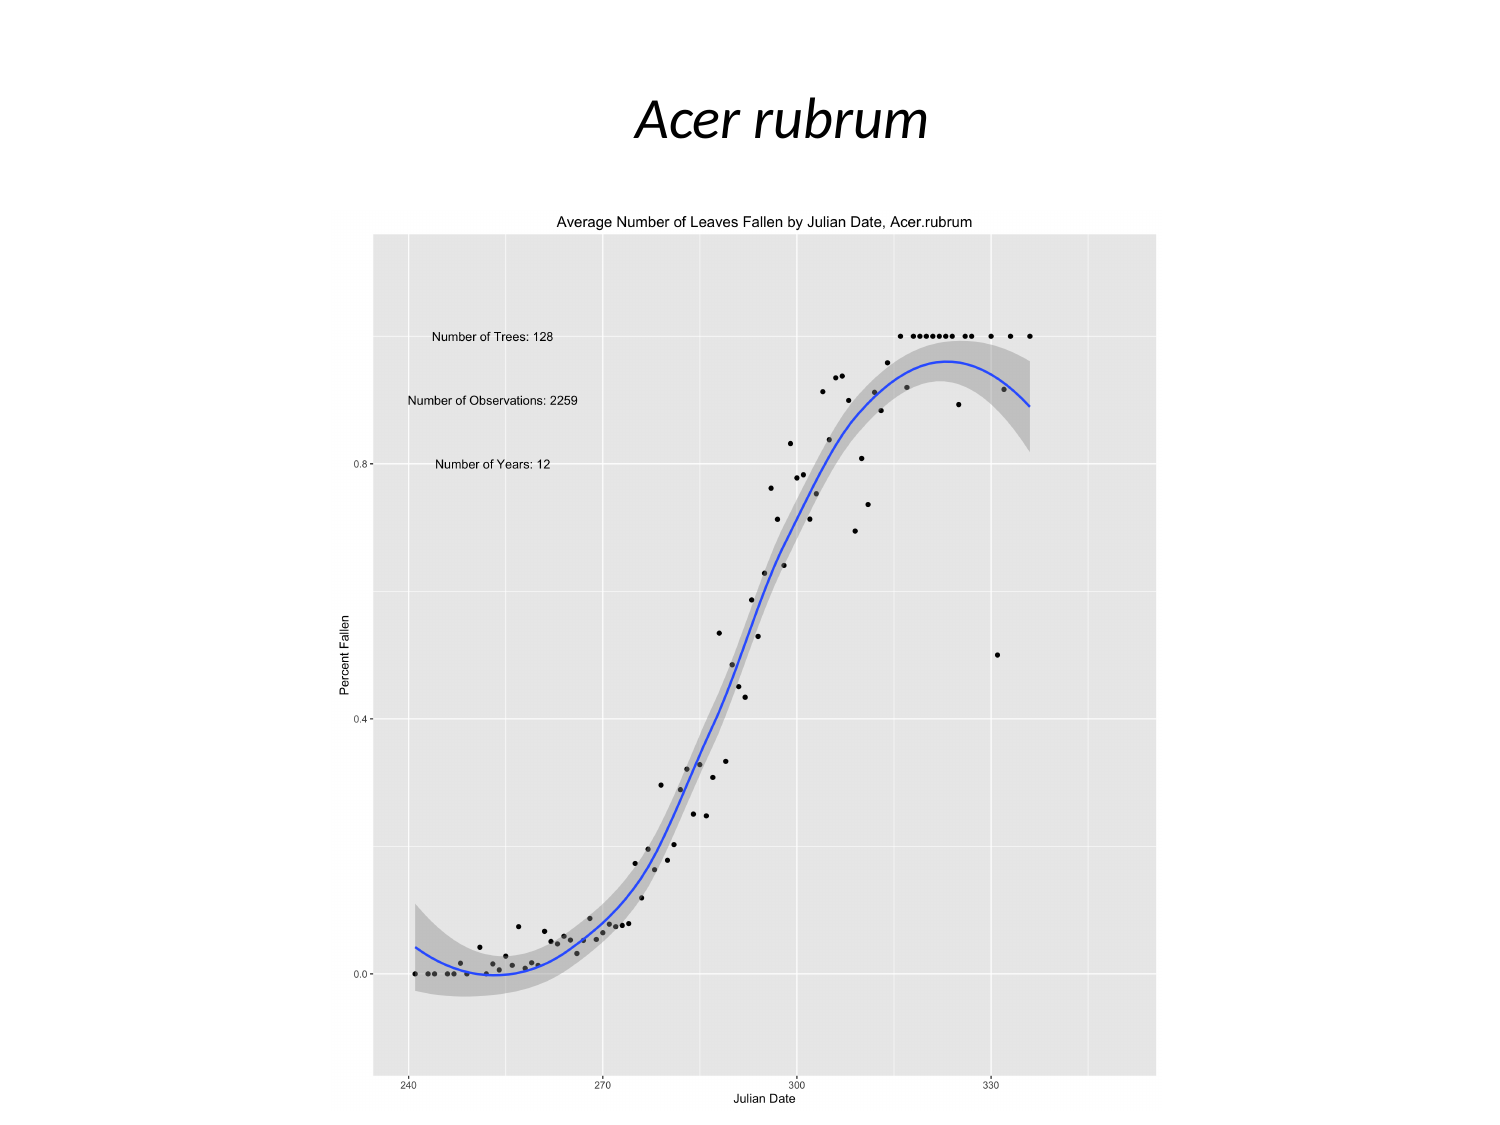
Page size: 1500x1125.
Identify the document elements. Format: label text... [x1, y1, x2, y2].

picture [331, 210, 1162, 1111]
text_box Acer rubrum [620, 73, 977, 158]
